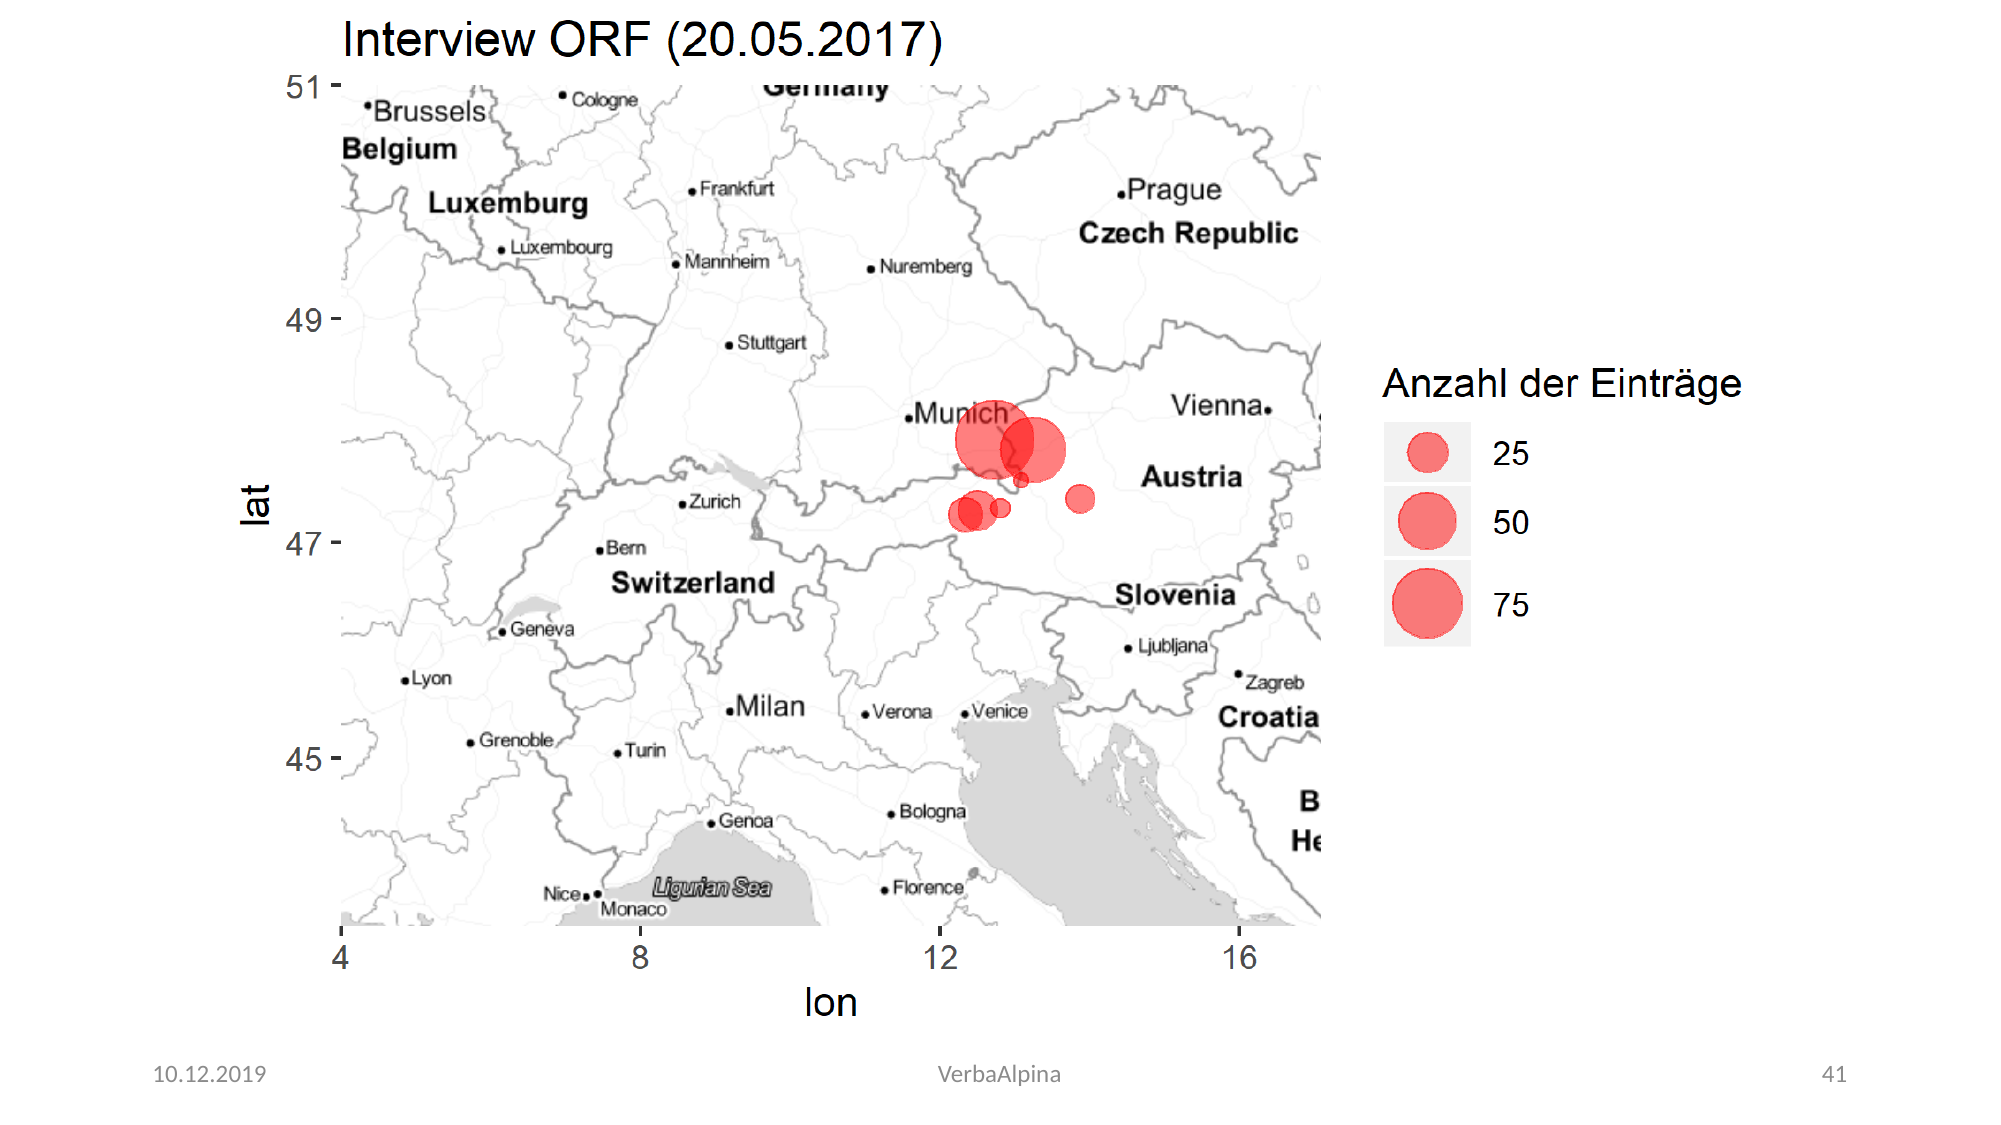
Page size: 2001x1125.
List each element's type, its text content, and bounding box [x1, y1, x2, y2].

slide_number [137, 1042, 588, 1103]
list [166, 0, 1834, 1043]
footer VerbaAlpina [662, 1043, 1338, 1103]
slide_number 41 [1412, 1042, 1863, 1103]
